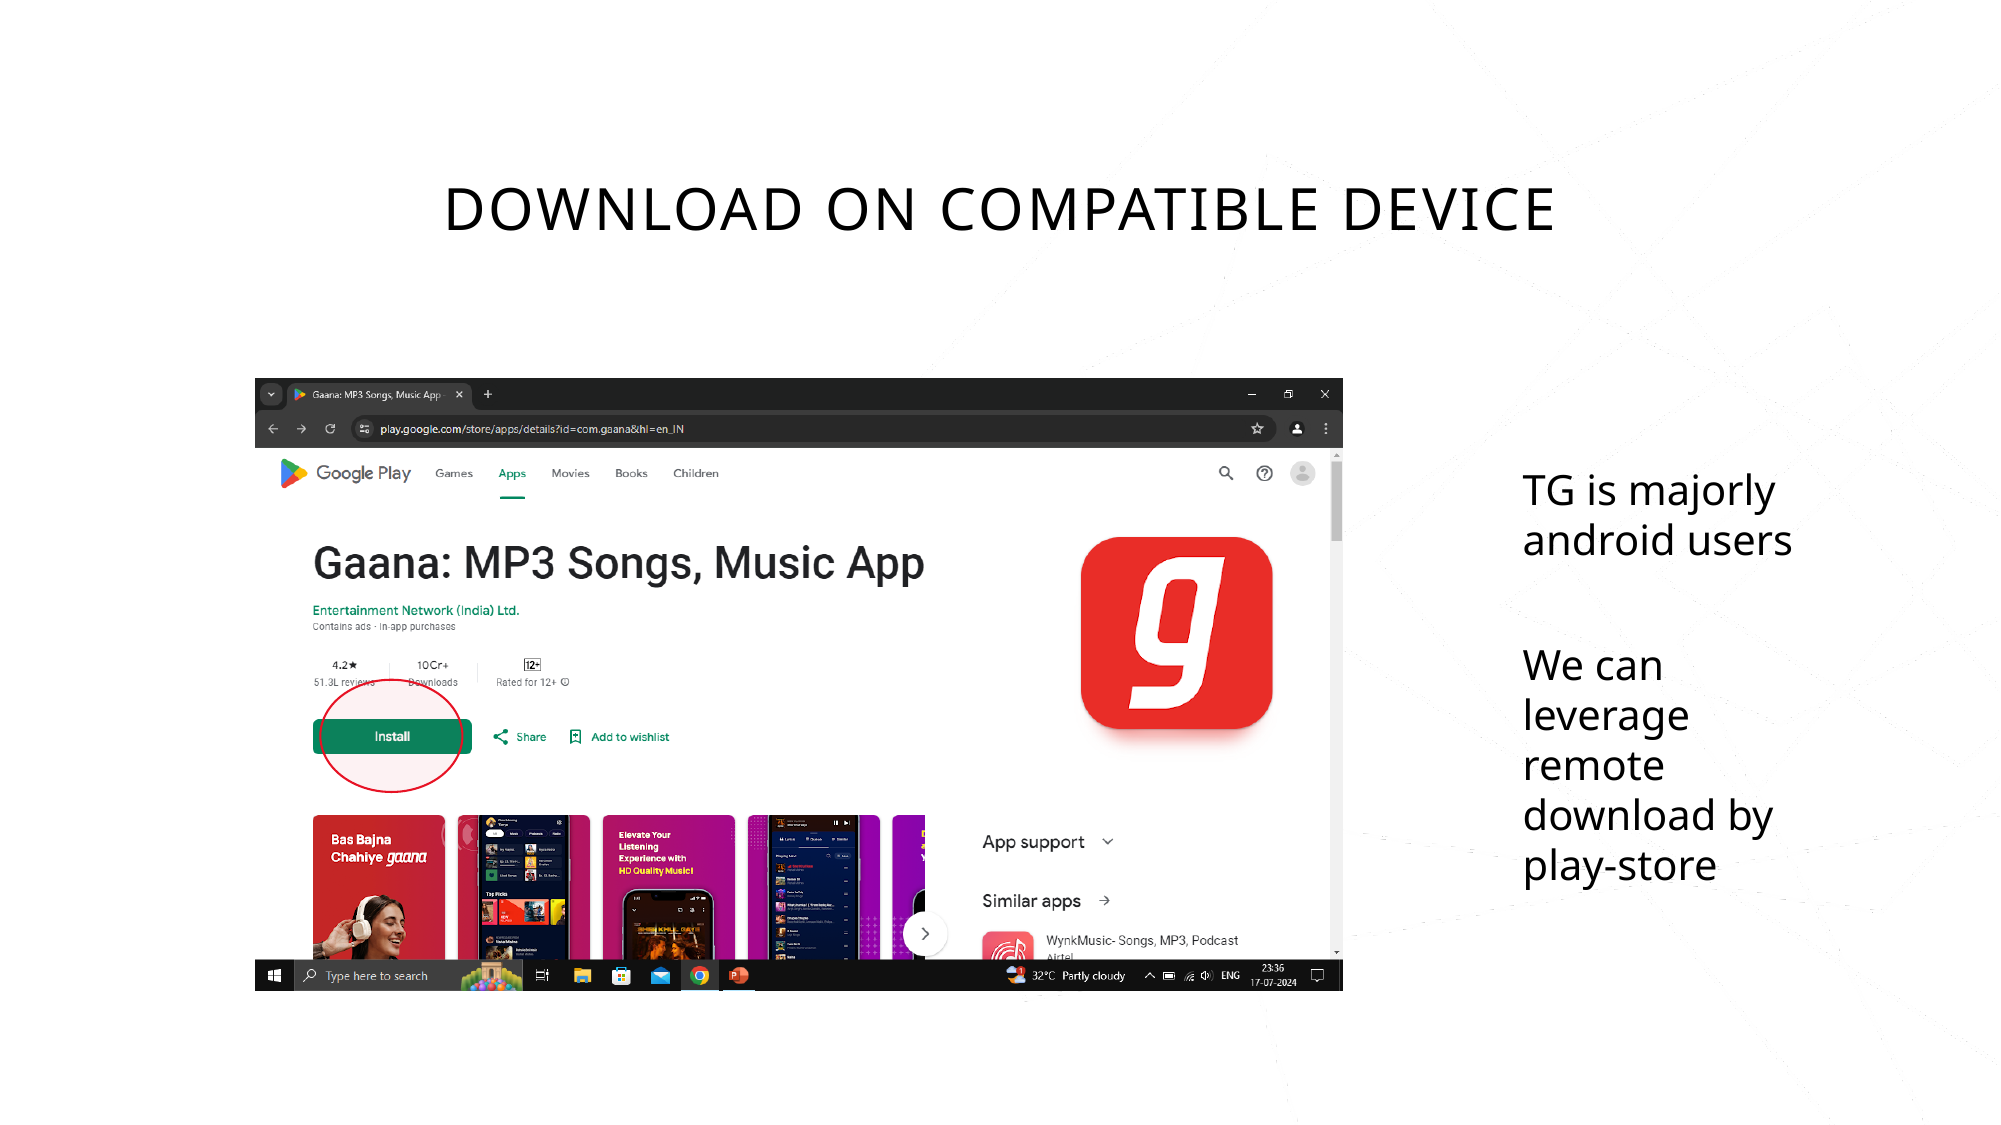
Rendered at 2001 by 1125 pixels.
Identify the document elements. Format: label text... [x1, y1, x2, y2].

picture [255, 0, 2000, 1125]
text_box TG is majorly android users We can leverage remote download by play-store [1508, 456, 1852, 959]
title Download on compatible device [174, 25, 1825, 251]
